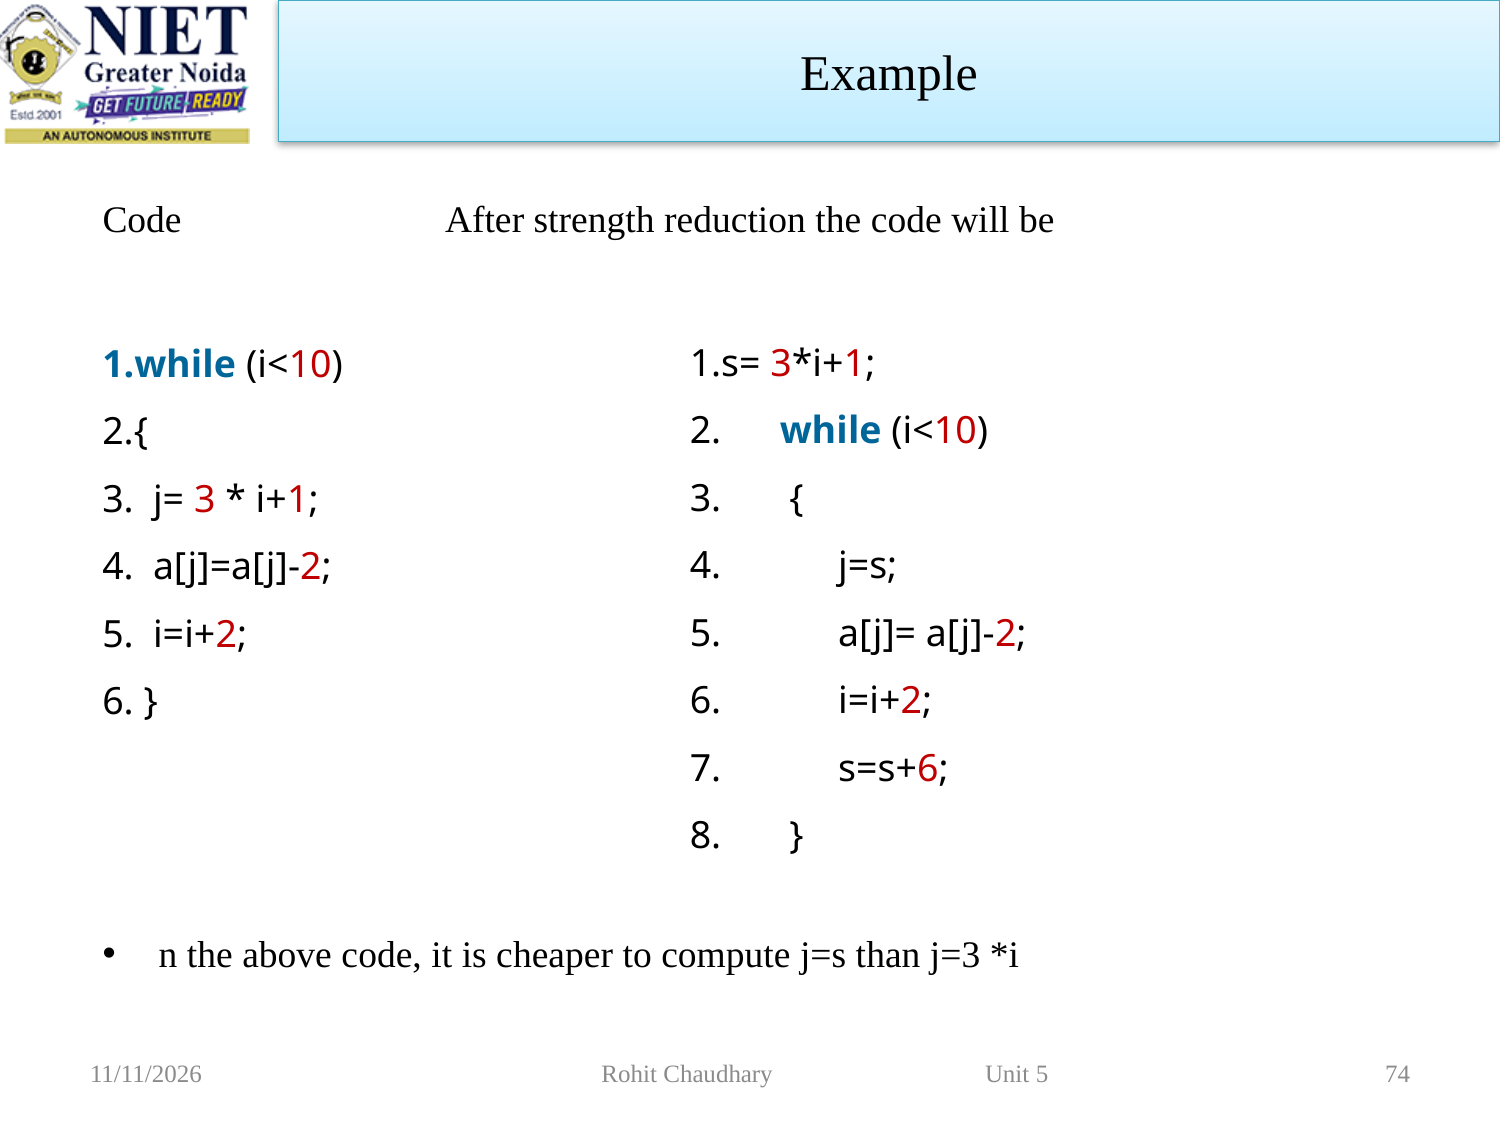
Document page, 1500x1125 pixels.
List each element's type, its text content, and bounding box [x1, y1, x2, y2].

text_box Example [278, 0, 1500, 142]
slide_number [75, 1042, 412, 1103]
footer Rohit Chaudhary Unit 5 [412, 1042, 1238, 1103]
text_box while (i<10) { j= 3 * i+1; a[j]=a[j]-2; i=i+2; } [87, 310, 645, 730]
text_box s= 3*i+1; while (i<10) { j=s; a[j]= a[j]-2; i=i+2; s=s+6; } [675, 308, 1352, 864]
picture [0, 4, 250, 144]
slide_number 74 [1238, 1042, 1425, 1103]
list Code After strength reduction the code will be n the above code, it is cheaper to compute j=s than j=3 *i [87, 187, 1438, 1015]
